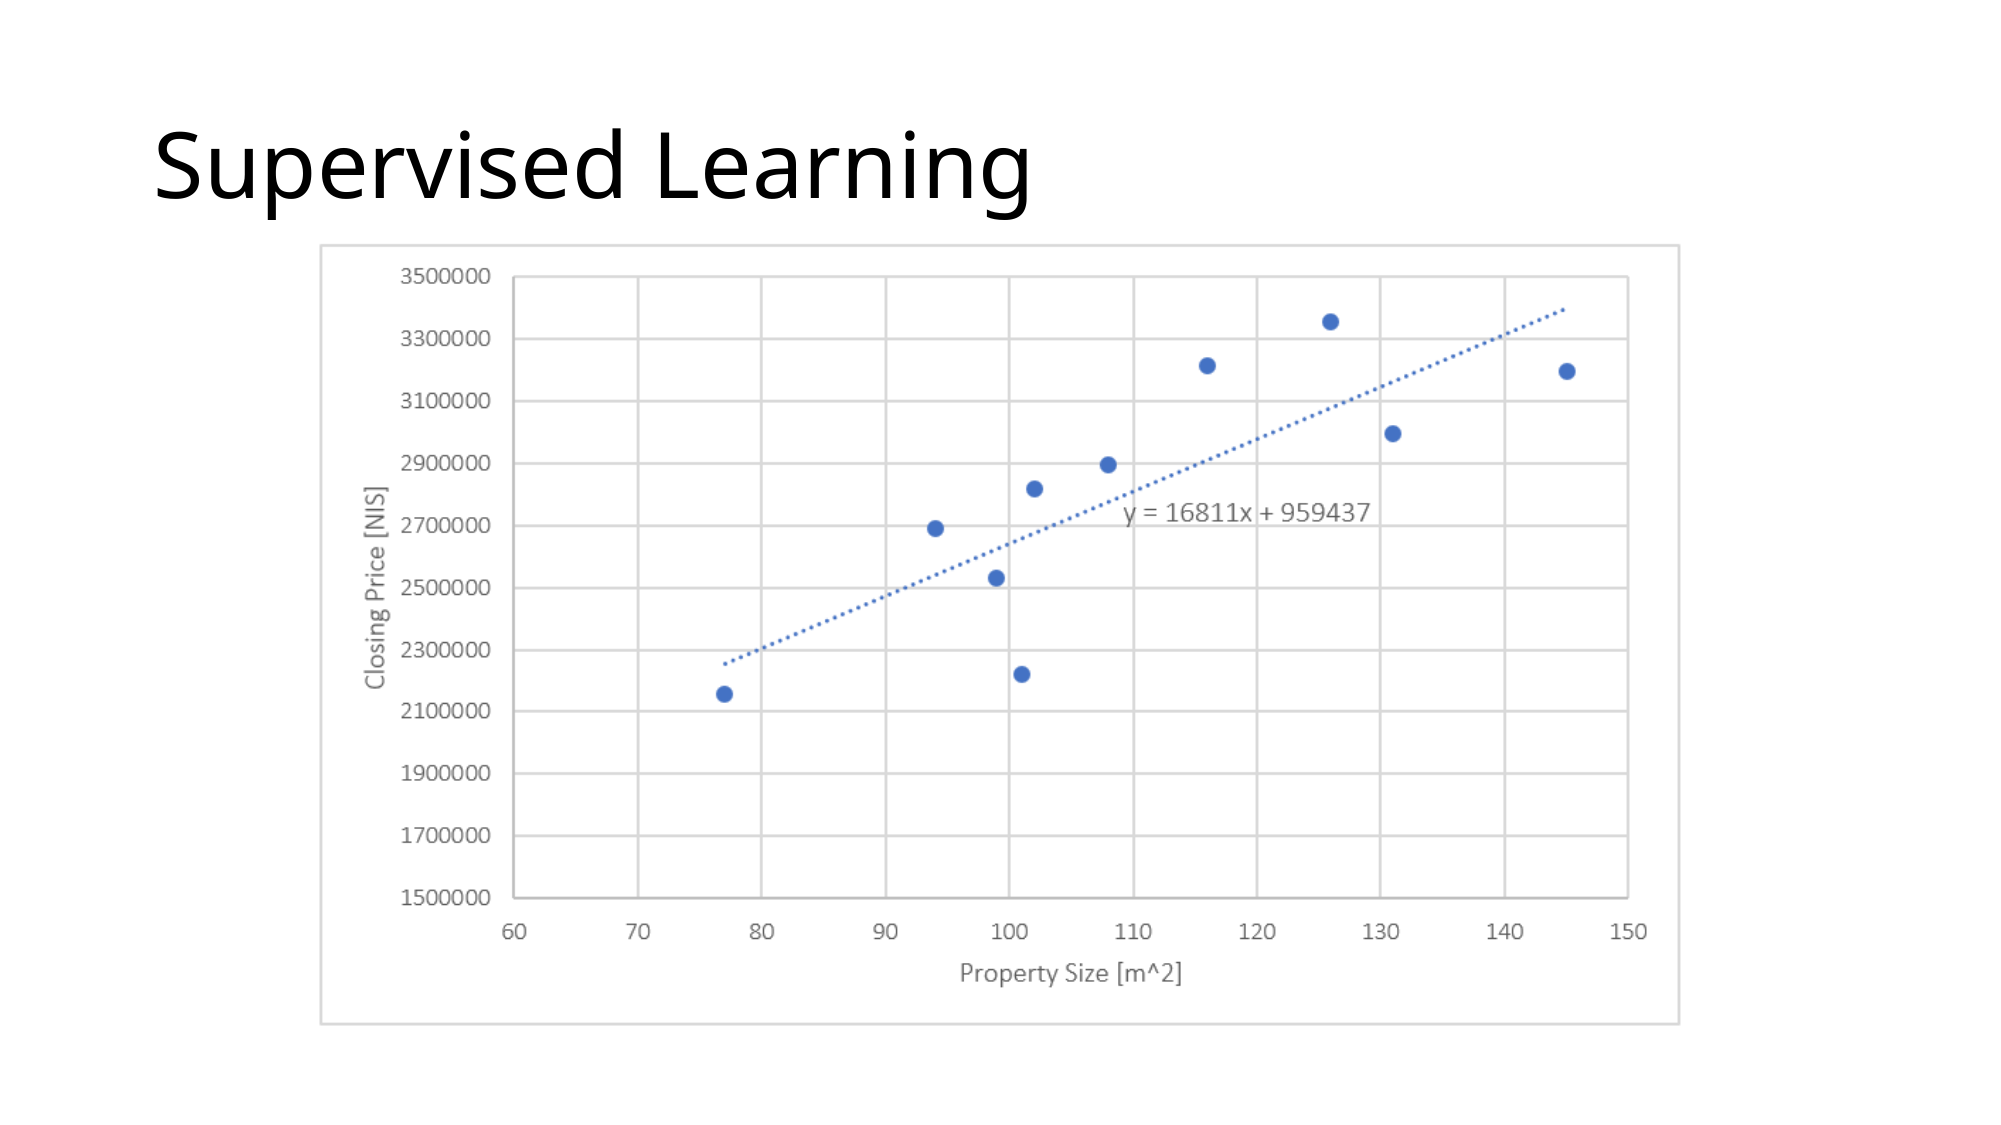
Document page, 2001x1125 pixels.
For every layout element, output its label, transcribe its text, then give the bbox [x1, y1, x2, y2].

picture [305, 229, 1695, 1034]
title Supervised Learning [138, 60, 1864, 278]
